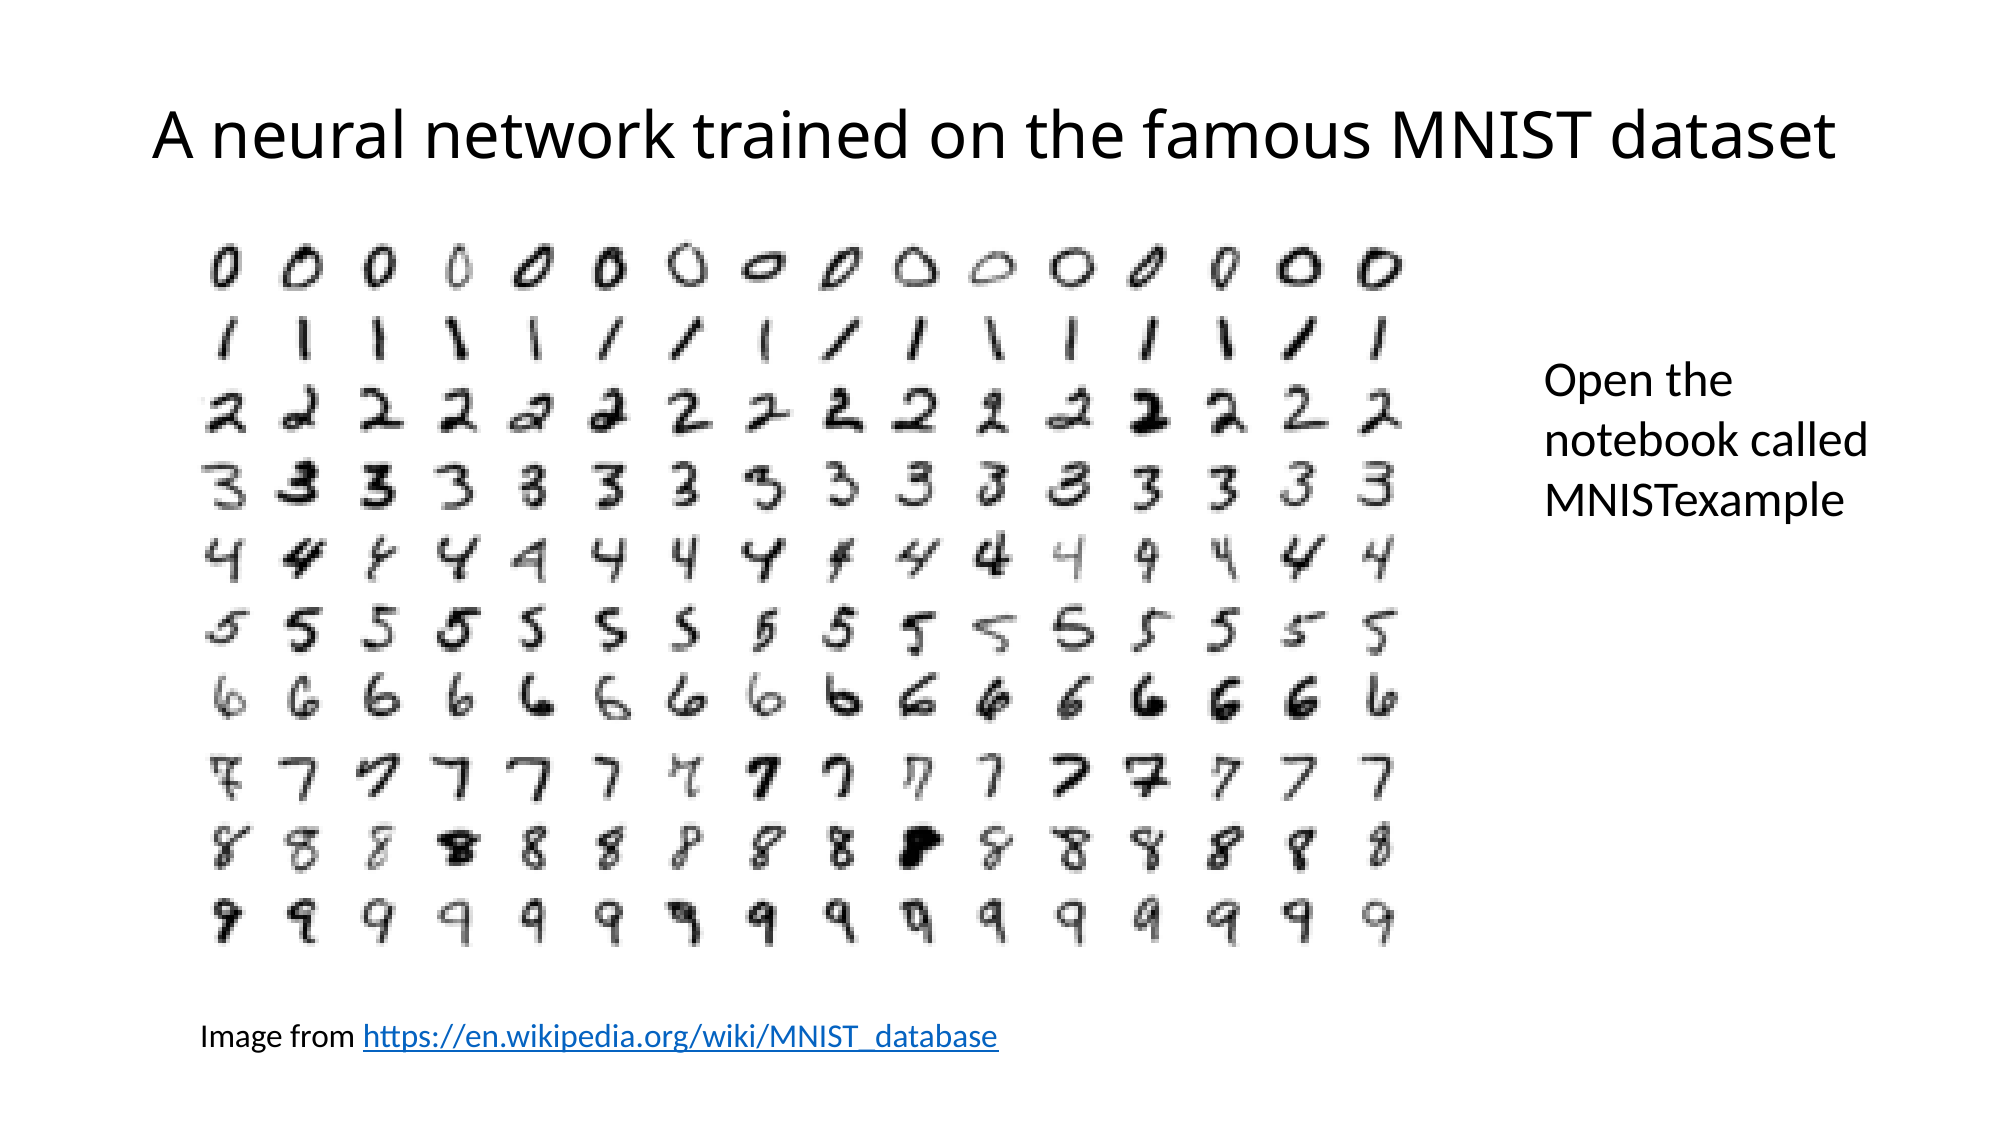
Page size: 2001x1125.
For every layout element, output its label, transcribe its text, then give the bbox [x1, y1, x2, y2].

picture [137, 215, 1431, 1000]
title A neural network trained on the famous MNIST dataset [137, 59, 1863, 216]
text_box Image from https://en.wikipedia.org/wiki/MNIST_database [185, 1007, 1478, 1062]
text_box Open the notebook called MNISTexample [1528, 338, 1919, 534]
